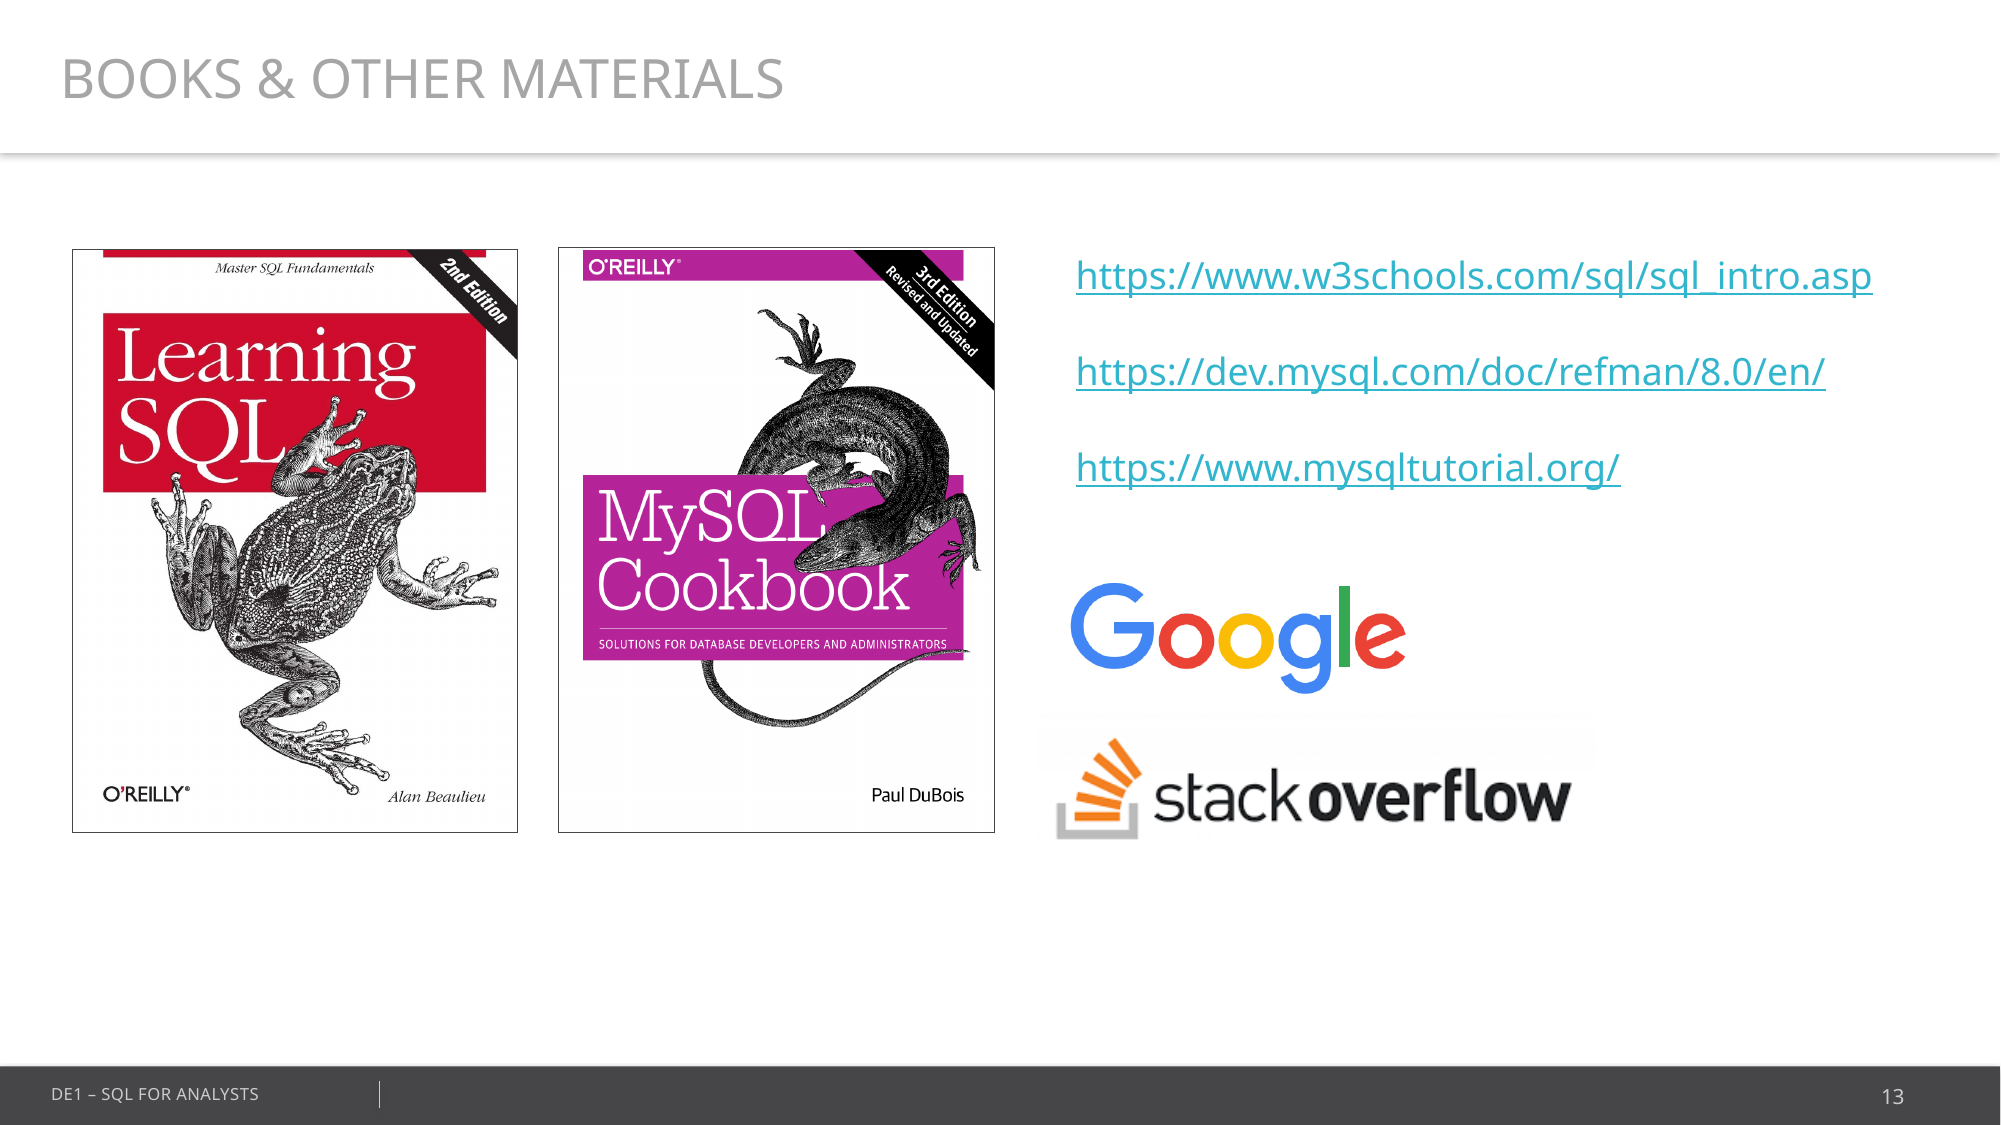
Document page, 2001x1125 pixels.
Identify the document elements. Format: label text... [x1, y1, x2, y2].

picture [1035, 582, 1598, 904]
picture [558, 246, 995, 834]
picture [72, 249, 518, 834]
list BOOKS & OTHER MATERIALS [0, 0, 2000, 153]
text_box https://www.w3schools.com/sql/sql_intro.asp https://dev.mysql.com/doc/refman/8.0/en/ https://www.mysqltutorial.org/ [1060, 244, 2000, 548]
